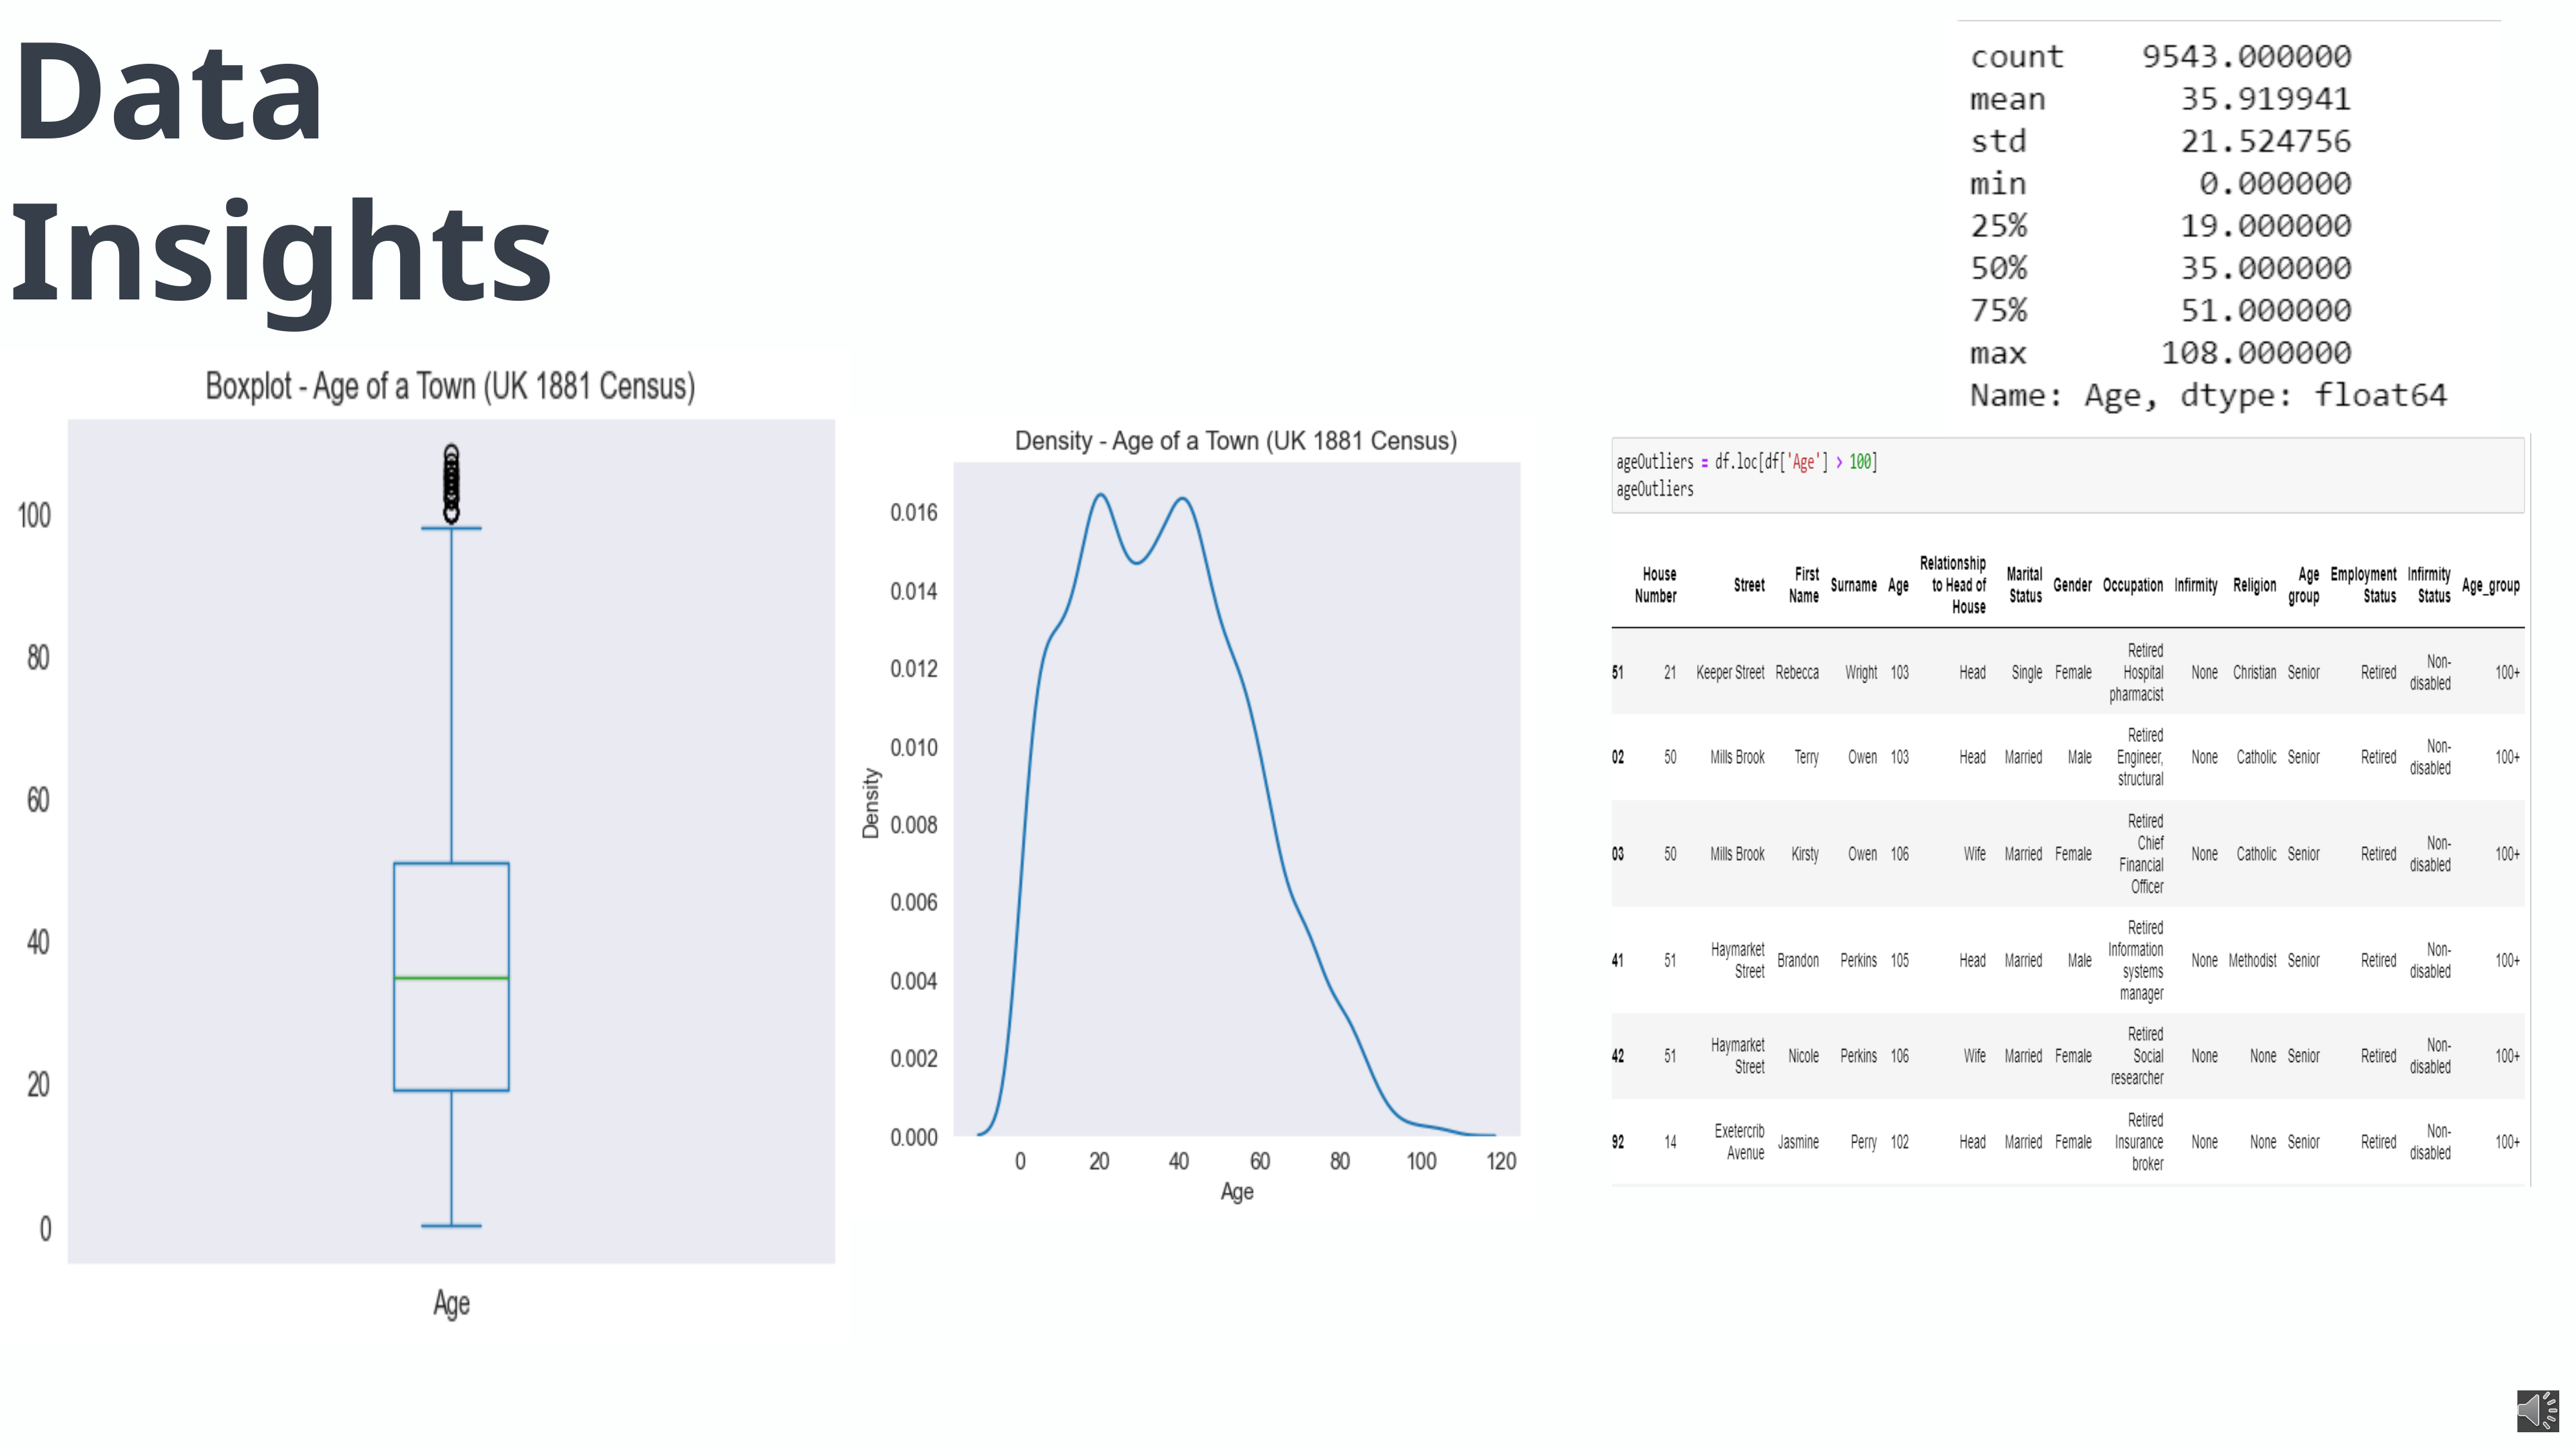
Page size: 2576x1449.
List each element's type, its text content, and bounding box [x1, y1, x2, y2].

picture [1611, 20, 2533, 1187]
text_box Data Insights [0, 0, 673, 331]
picture [2517, 1390, 2560, 1433]
picture [0, 349, 1535, 1343]
